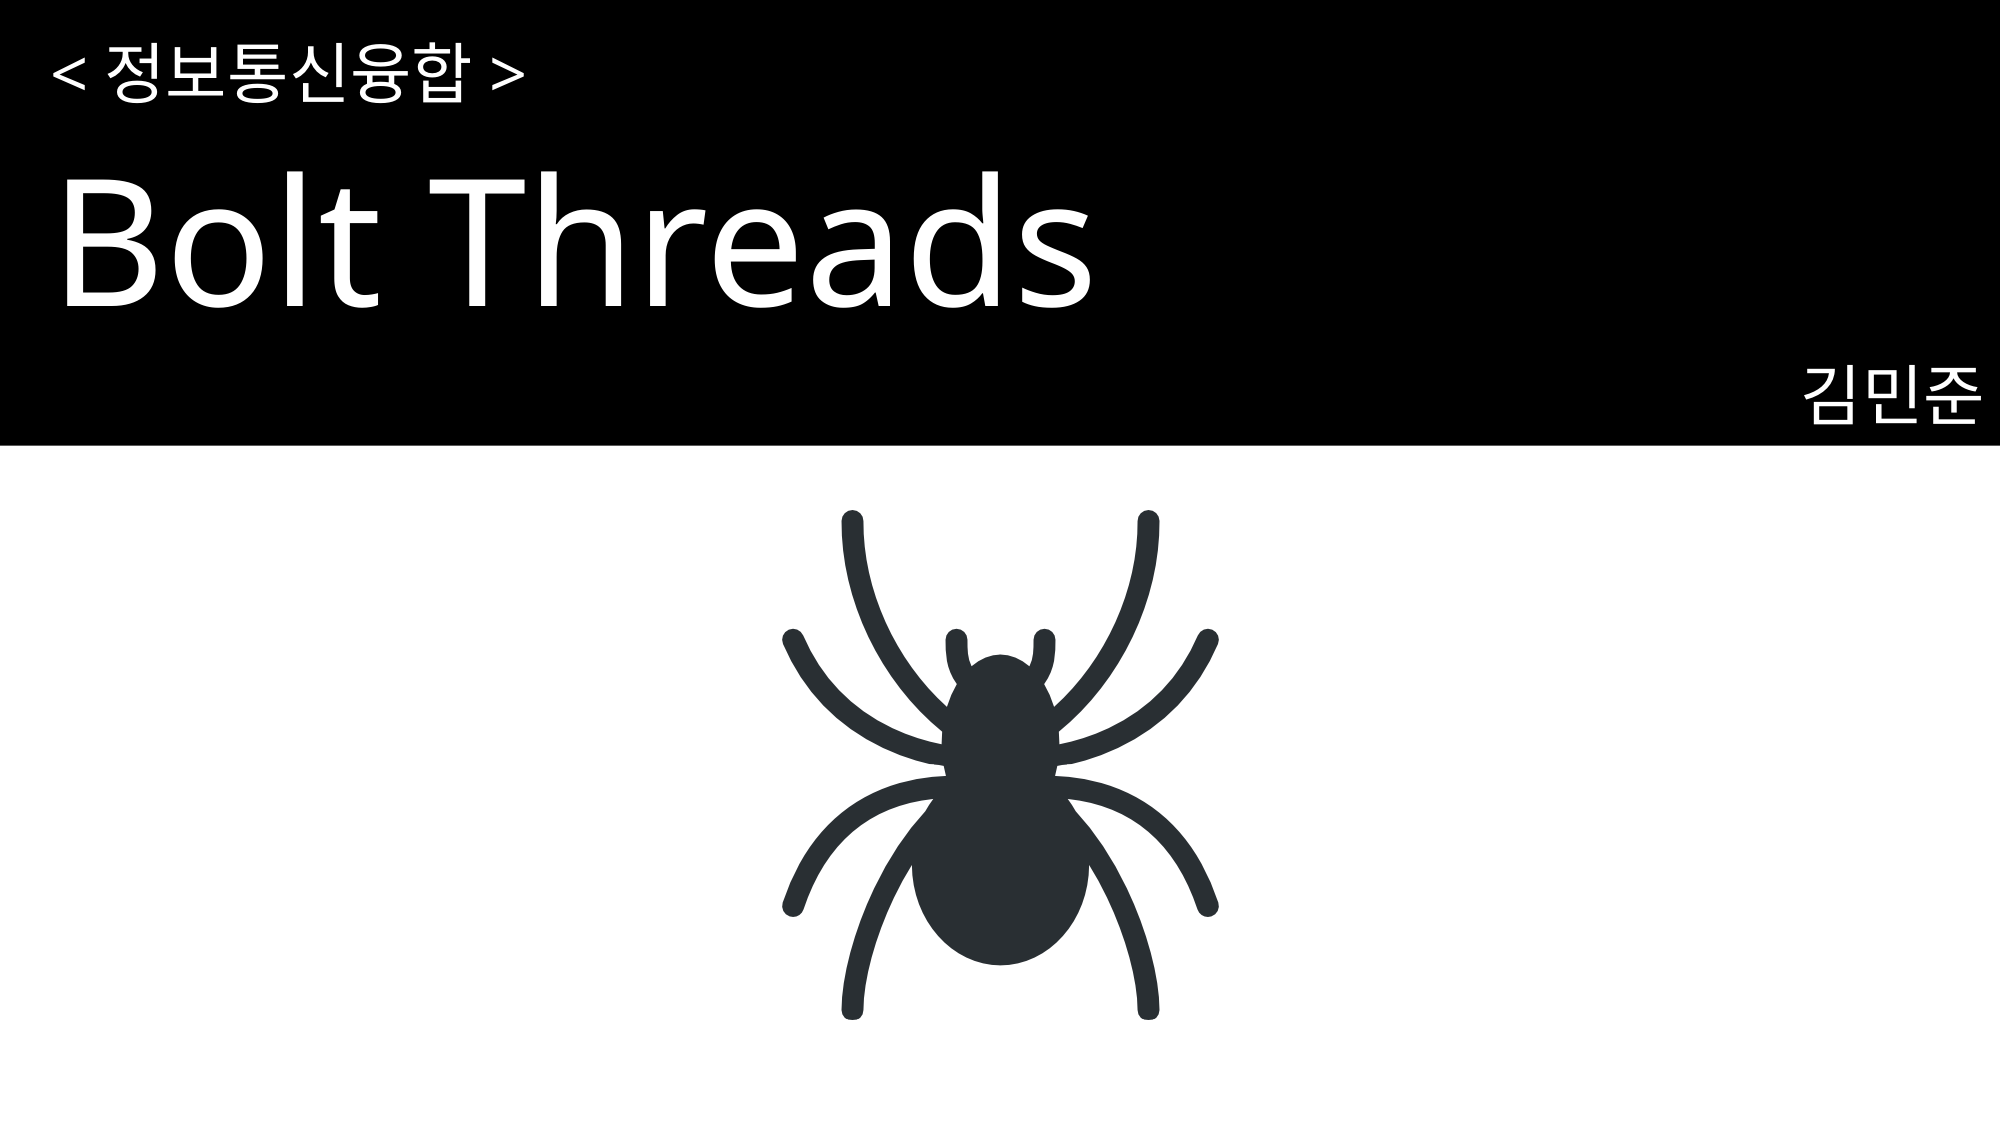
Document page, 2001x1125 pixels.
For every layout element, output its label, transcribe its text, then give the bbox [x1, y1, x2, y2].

text_box [0, 0, 2000, 447]
picture [745, 510, 1255, 1020]
text_box <정보통신융합> [35, 24, 639, 119]
text_box 김민준 [1576, 346, 2000, 441]
text_box Bolt Threads [35, 121, 1148, 349]
